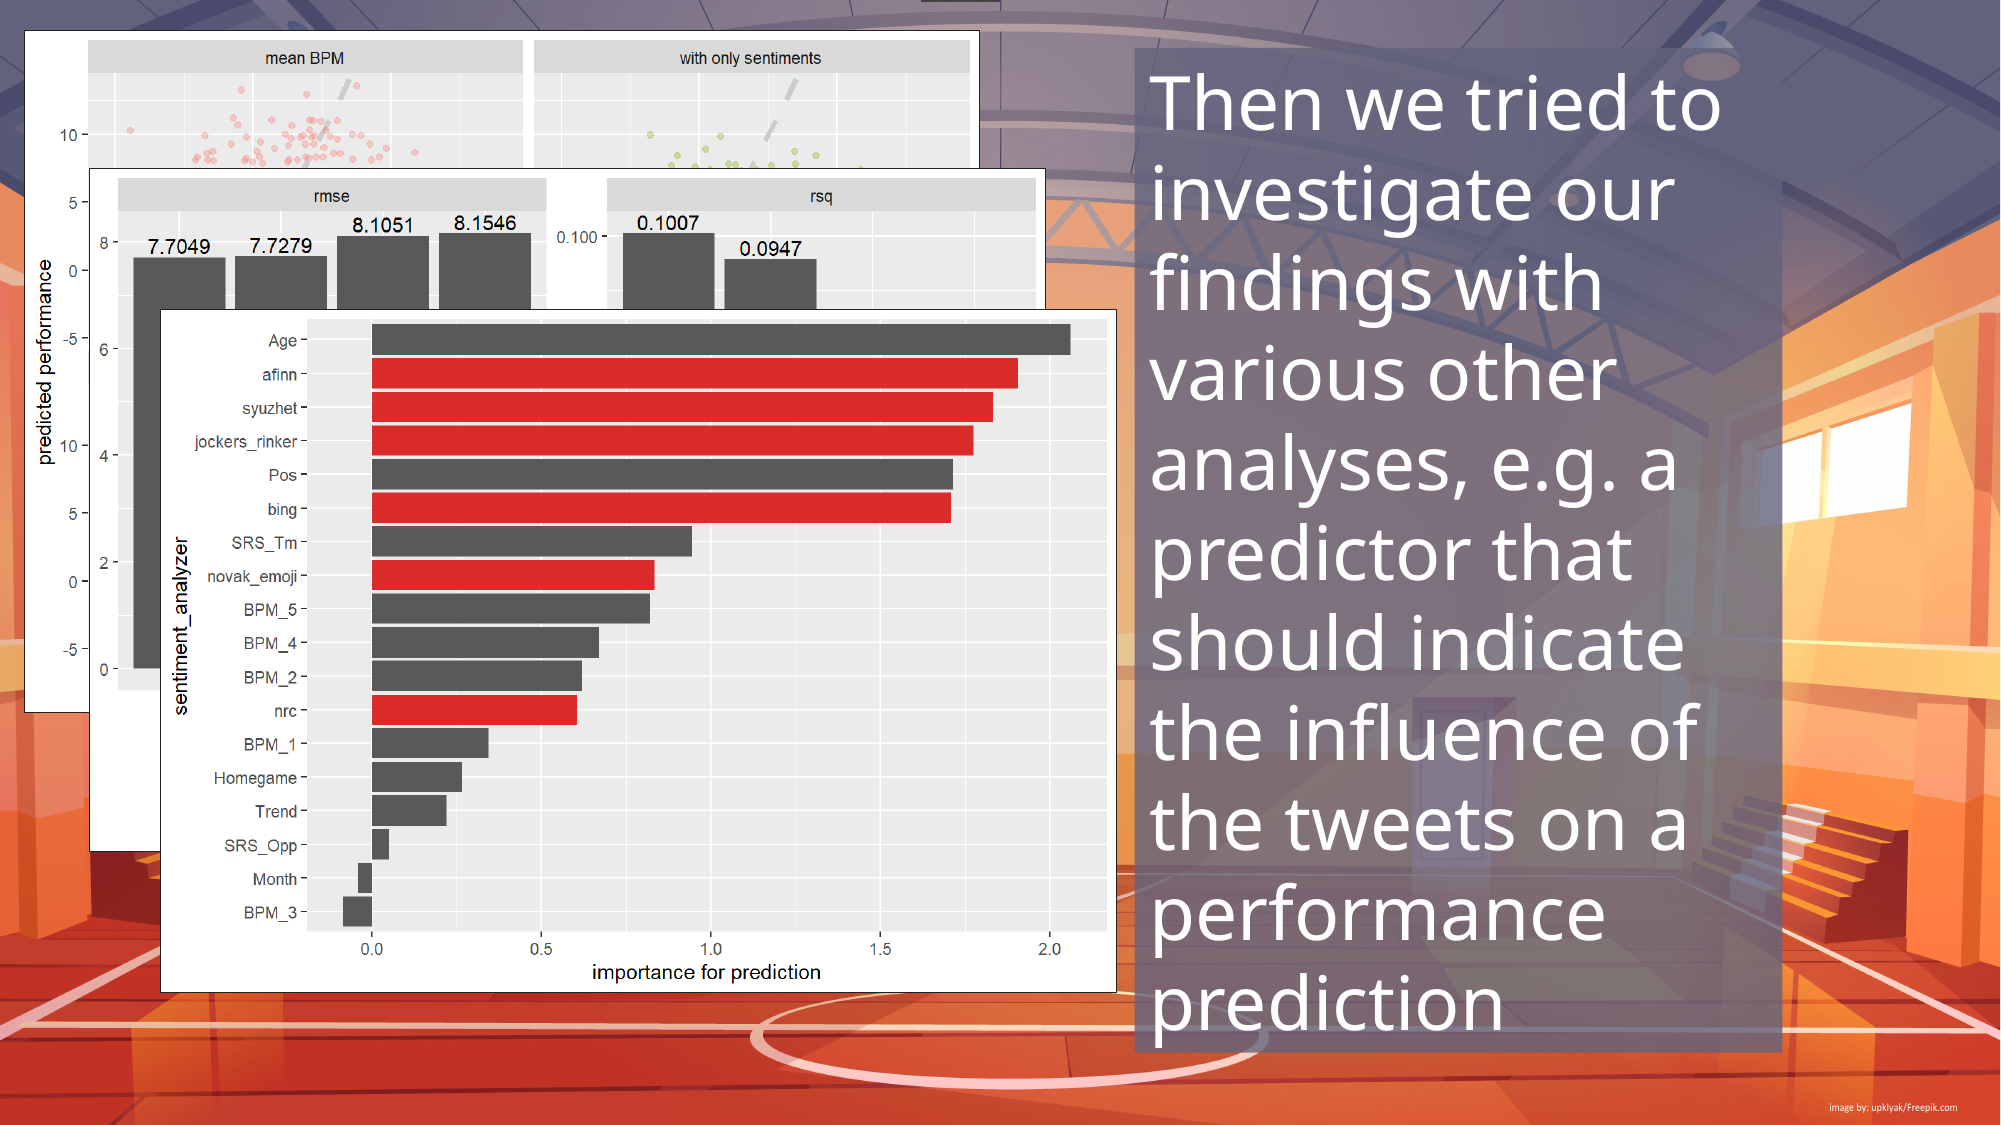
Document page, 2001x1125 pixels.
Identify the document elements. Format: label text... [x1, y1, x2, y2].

text_box Then we tried to investigate our findings with various other analyses, e.g. a predictor that should indicate the influence of the tweets on a performance prediction [1134, 47, 1783, 1053]
picture [0, 0, 2001, 1125]
